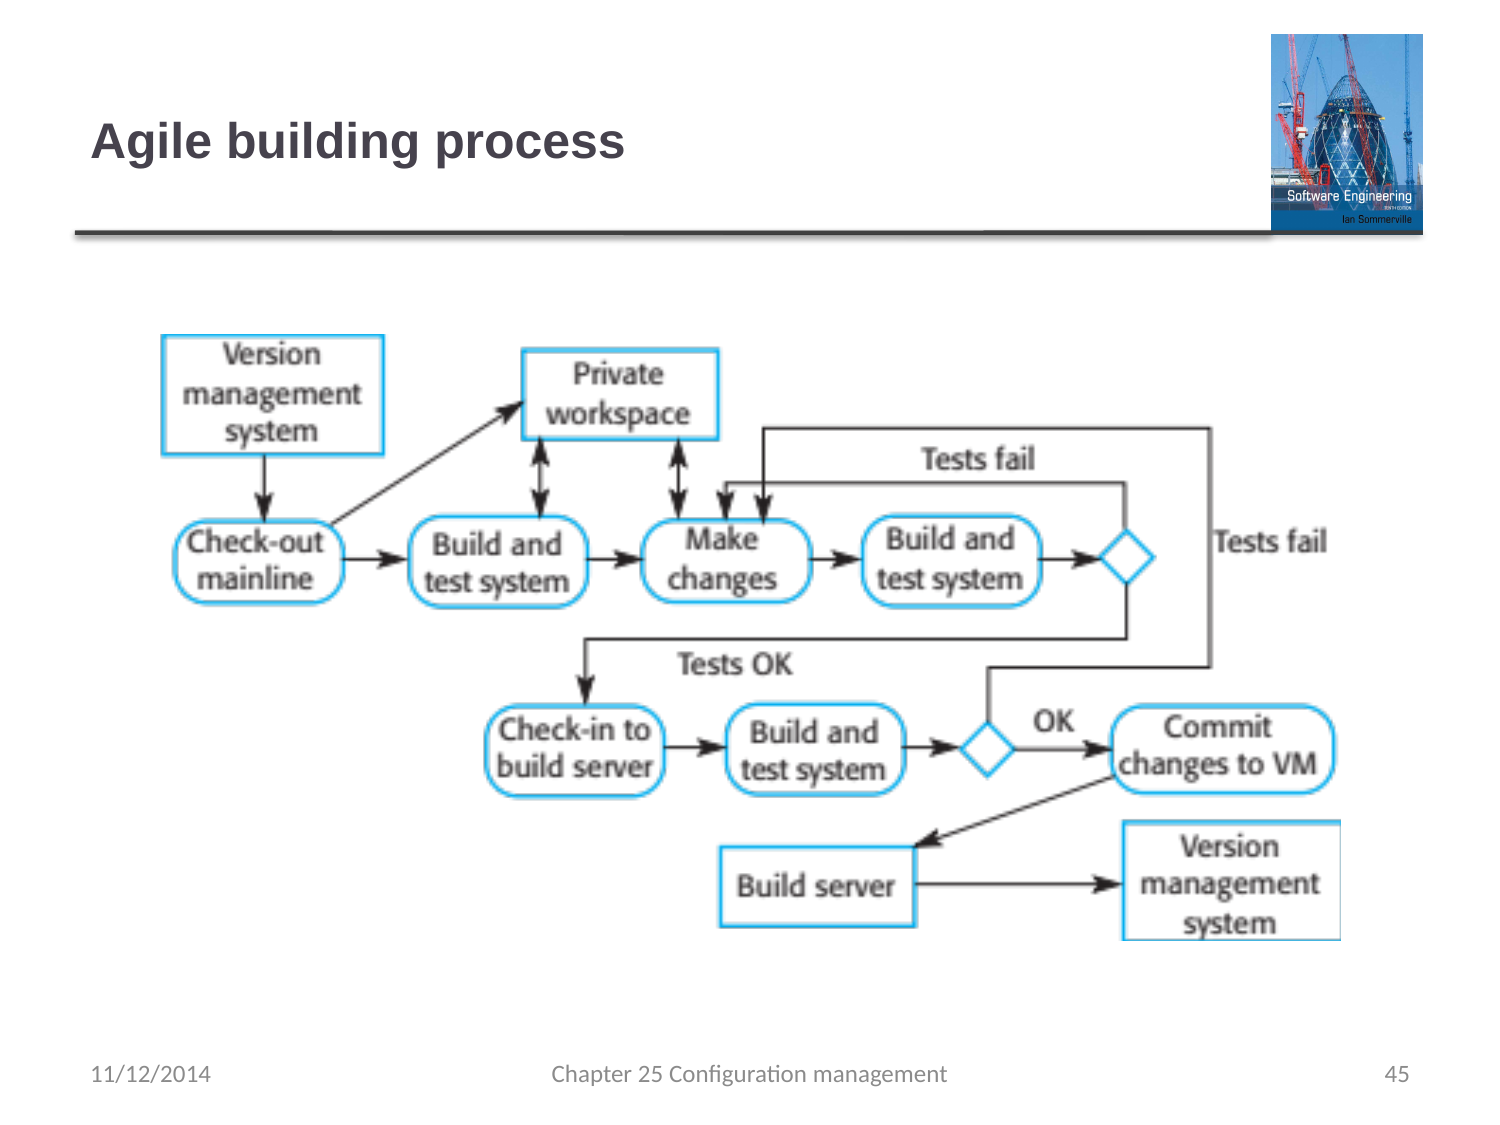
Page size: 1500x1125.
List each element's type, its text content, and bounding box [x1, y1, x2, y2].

slide_number 45 [1074, 1042, 1425, 1103]
title Agile building process [74, 44, 1272, 233]
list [158, 312, 1342, 963]
picture [1271, 34, 1423, 230]
footer Chapter 25 Configuration management [512, 1042, 988, 1103]
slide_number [75, 1042, 425, 1103]
